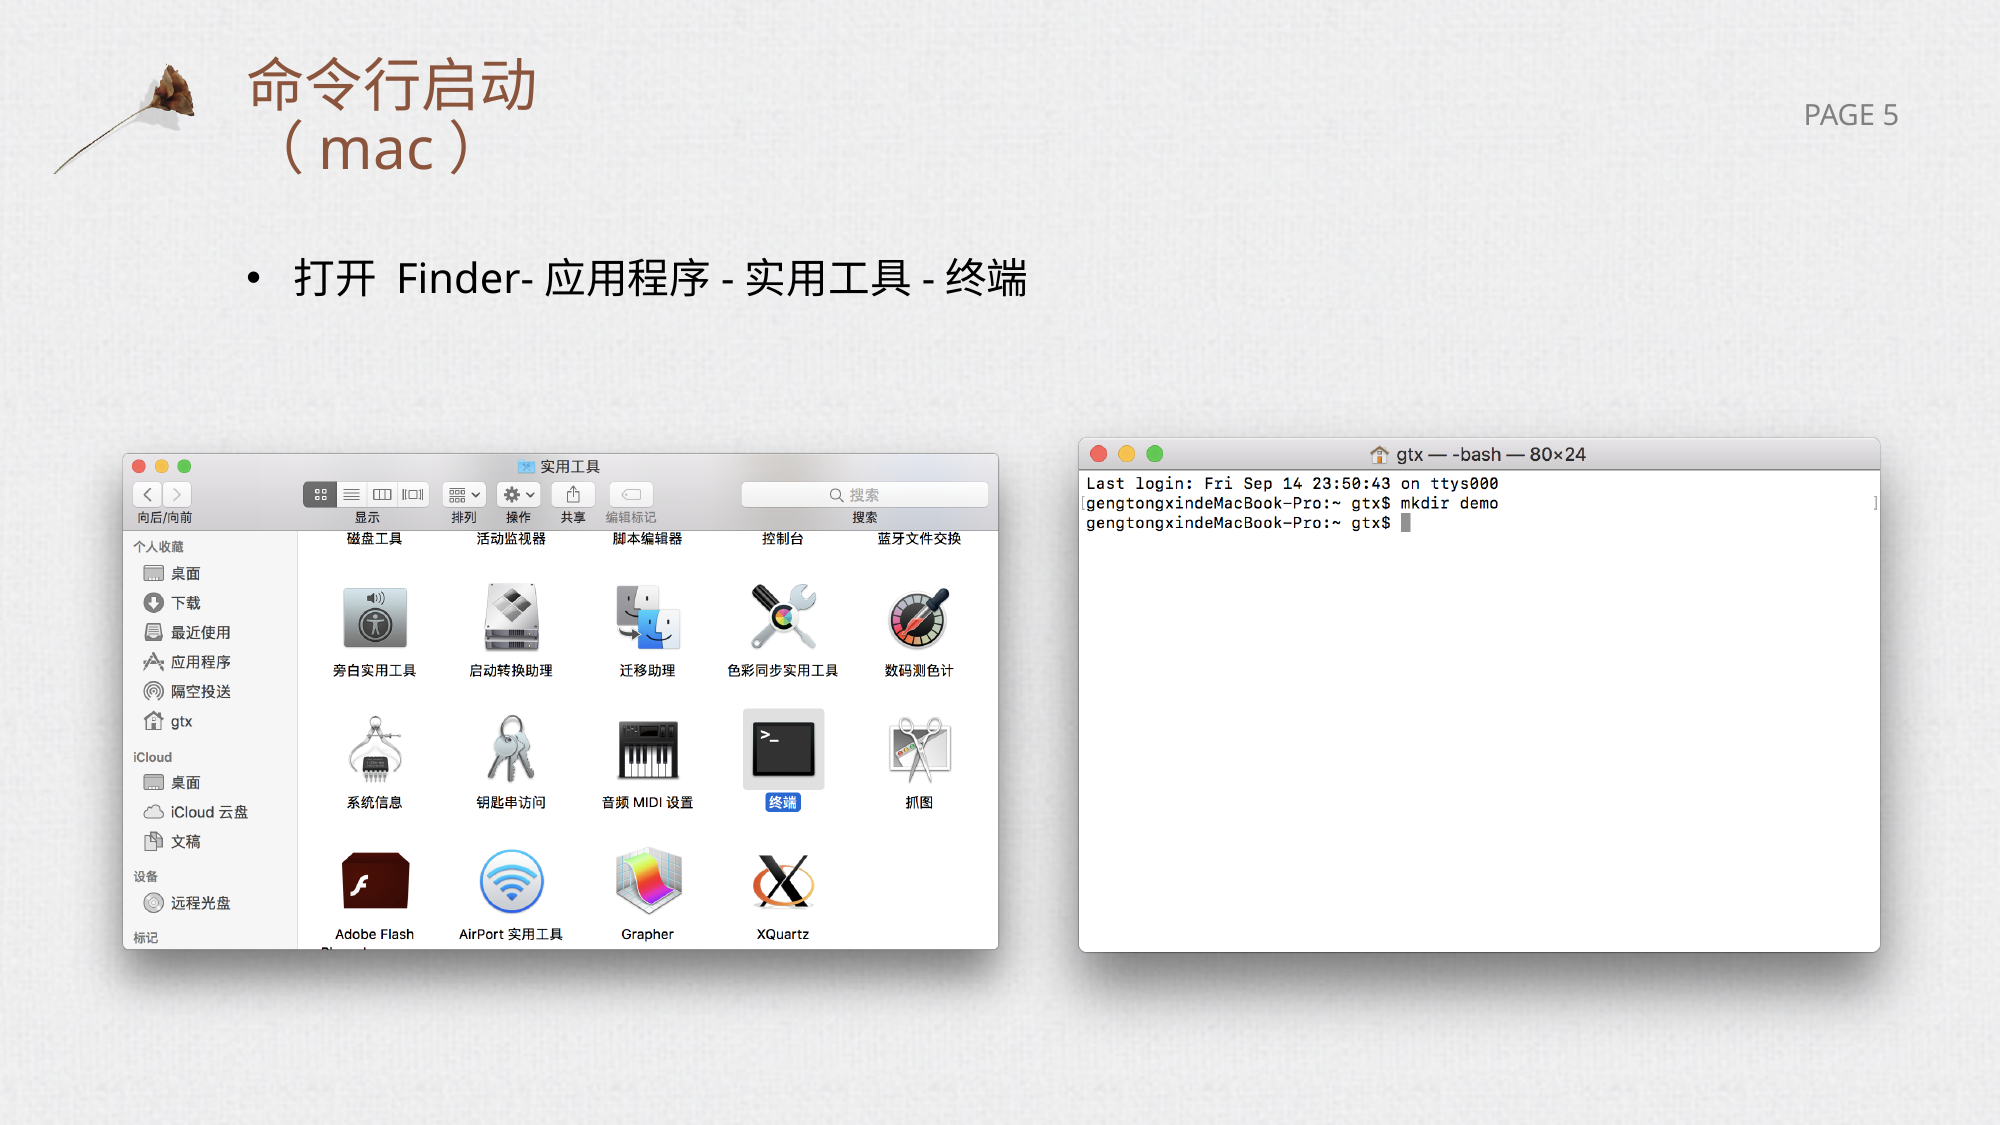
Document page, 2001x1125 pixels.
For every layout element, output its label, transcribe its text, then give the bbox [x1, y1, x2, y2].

picture [0, 0, 2000, 1125]
title 命令行启动（mac） [231, 79, 746, 159]
text_box 打开 Finder-应用程序-实用工具-终端 [231, 244, 1062, 310]
